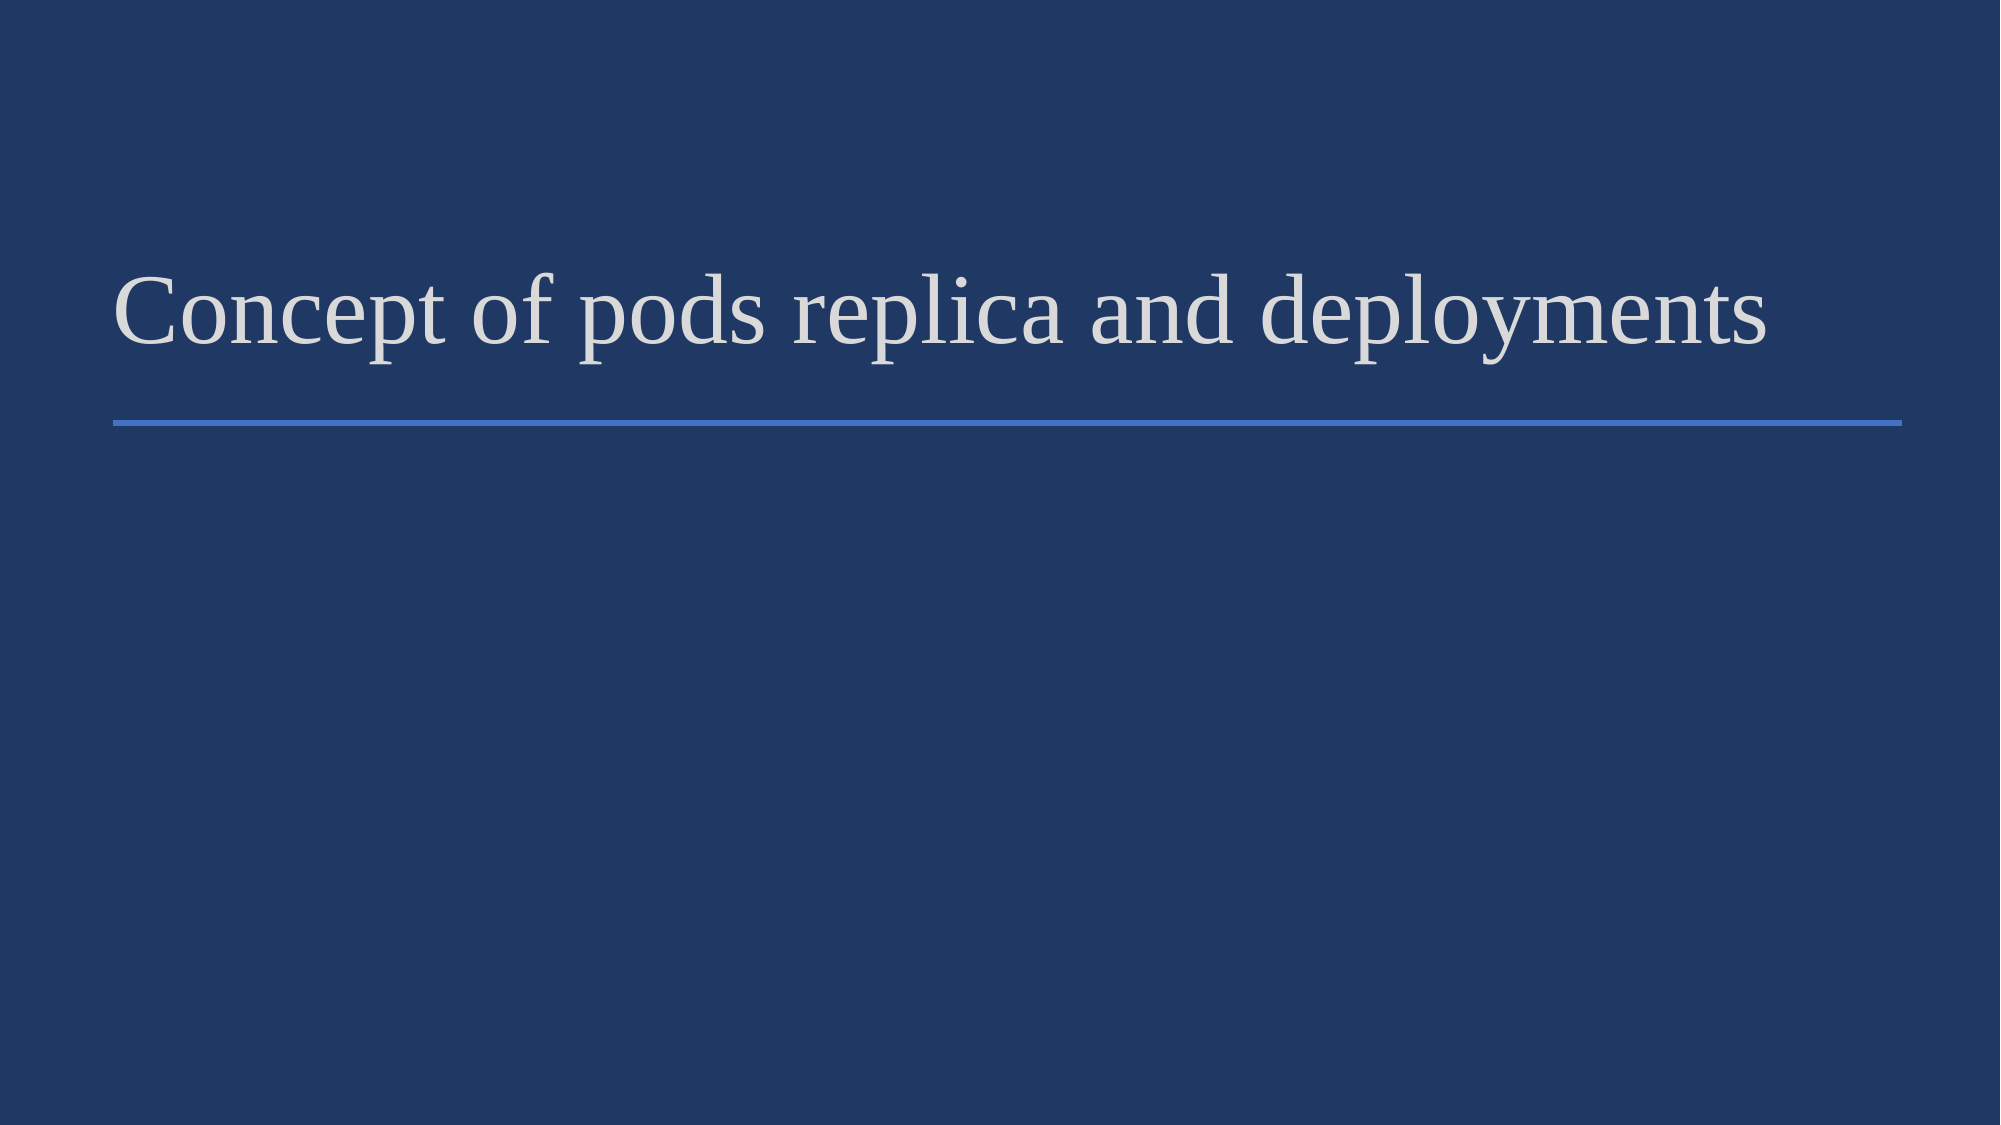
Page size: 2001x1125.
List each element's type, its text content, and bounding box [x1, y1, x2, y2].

title Concept of pods replica and deployments [112, 255, 1990, 446]
